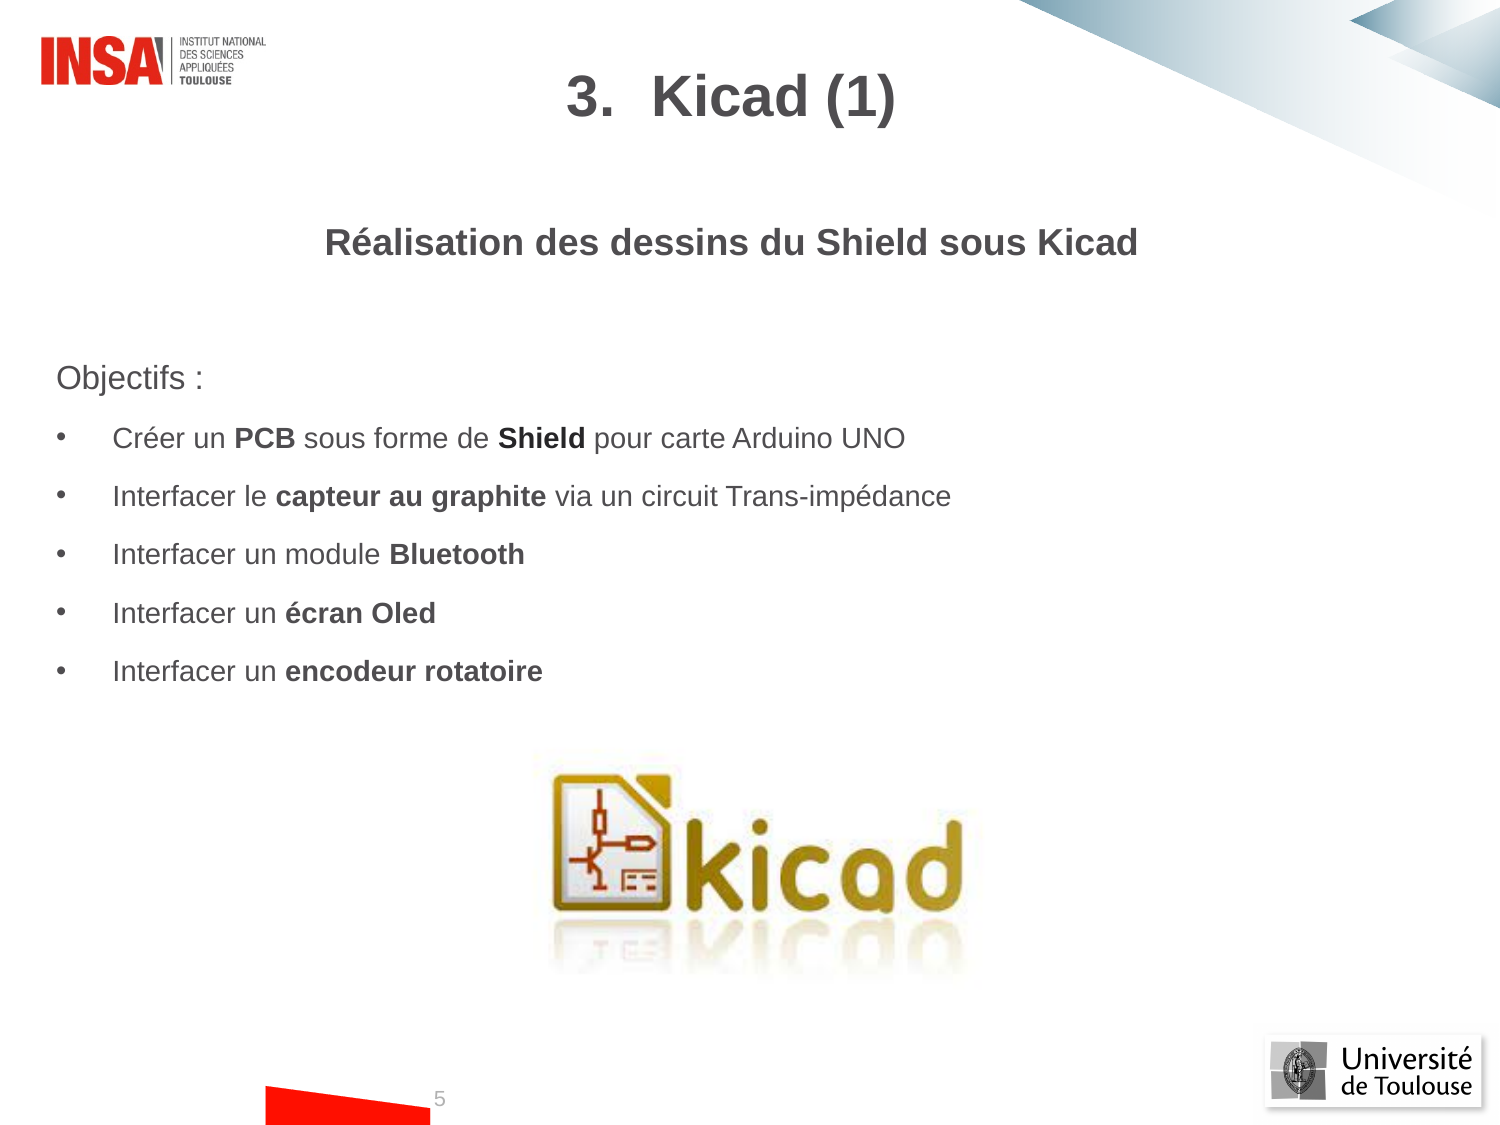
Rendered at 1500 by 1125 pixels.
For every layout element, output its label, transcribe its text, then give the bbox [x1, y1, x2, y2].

picture [1253, 1023, 1499, 1125]
list Réalisation des dessins du Shield sous Kicad Objectifs : Créer un PCB sous forme de Shield pour carte Arduino UNO Interfacer le capteur au graphite via un circuit Trans-impédance Interfacer un module Bluetooth Interfacer un écran Oled Interfacer un encodeur rotatoire [41, 187, 1424, 957]
list Kicad (1) [354, 50, 1111, 180]
title 5 [419, 1078, 1347, 1118]
picture [504, 719, 996, 1079]
picture [41, 36, 266, 85]
